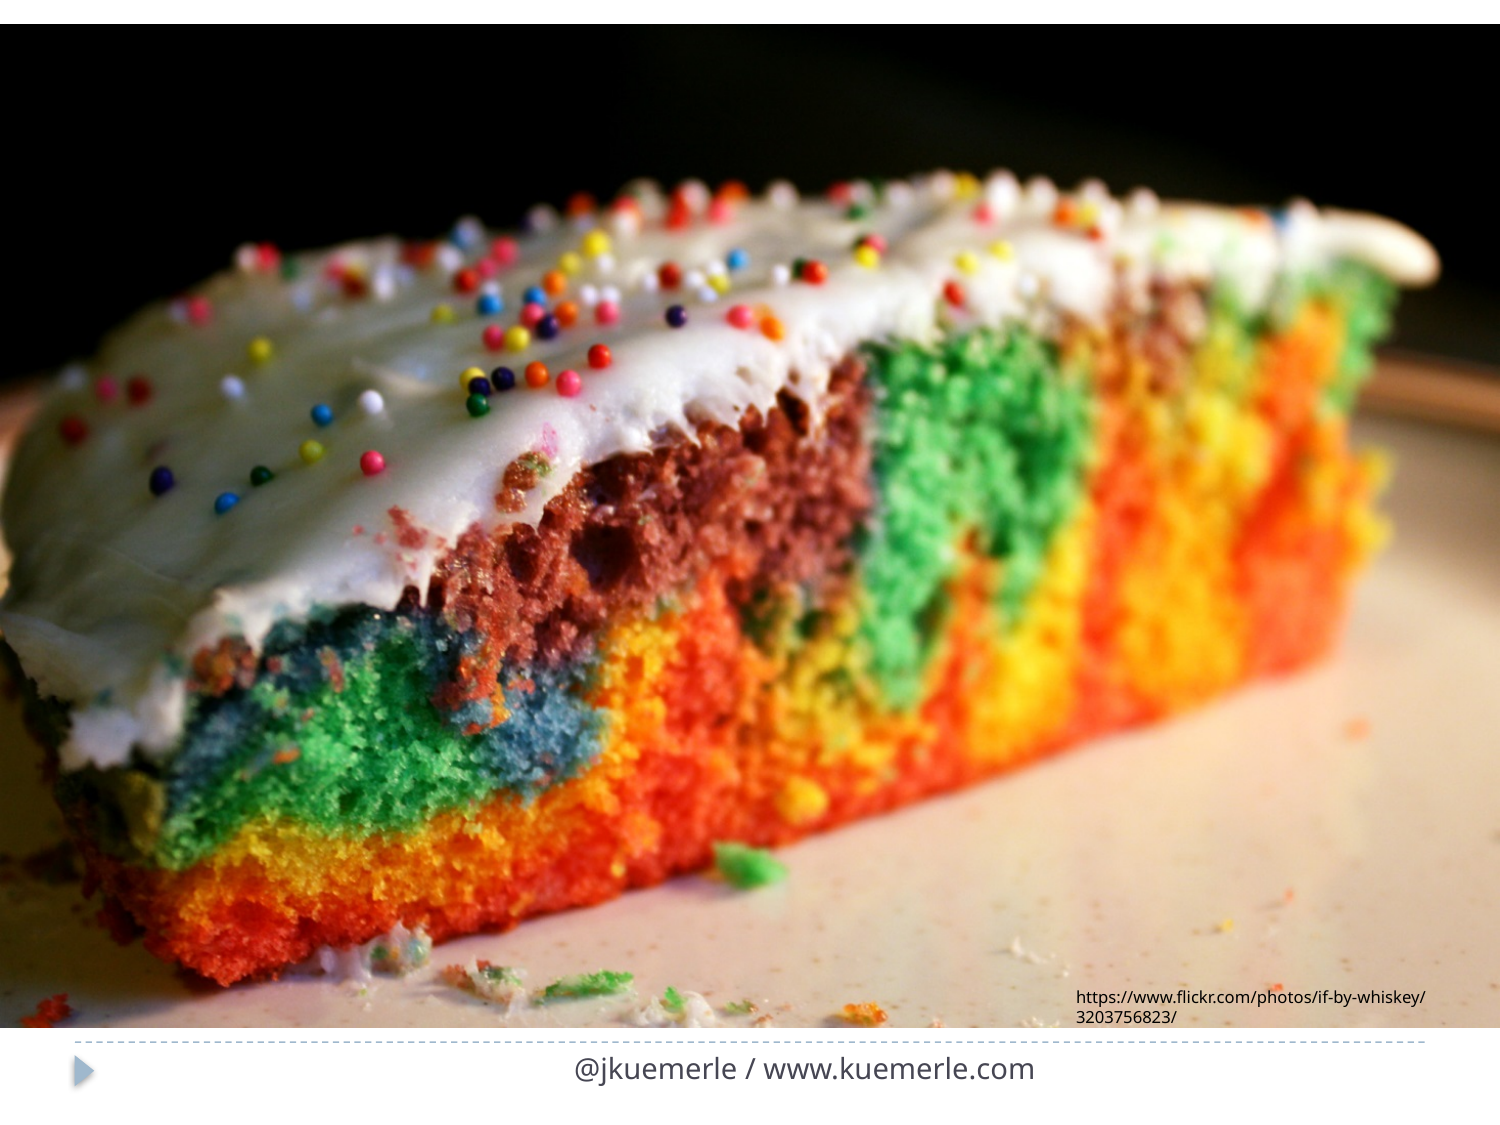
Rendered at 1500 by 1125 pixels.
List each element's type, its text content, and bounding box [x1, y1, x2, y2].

footer @jkuemerle / www.kuemerle.com [475, 1042, 1051, 1103]
picture [0, 24, 1500, 1028]
